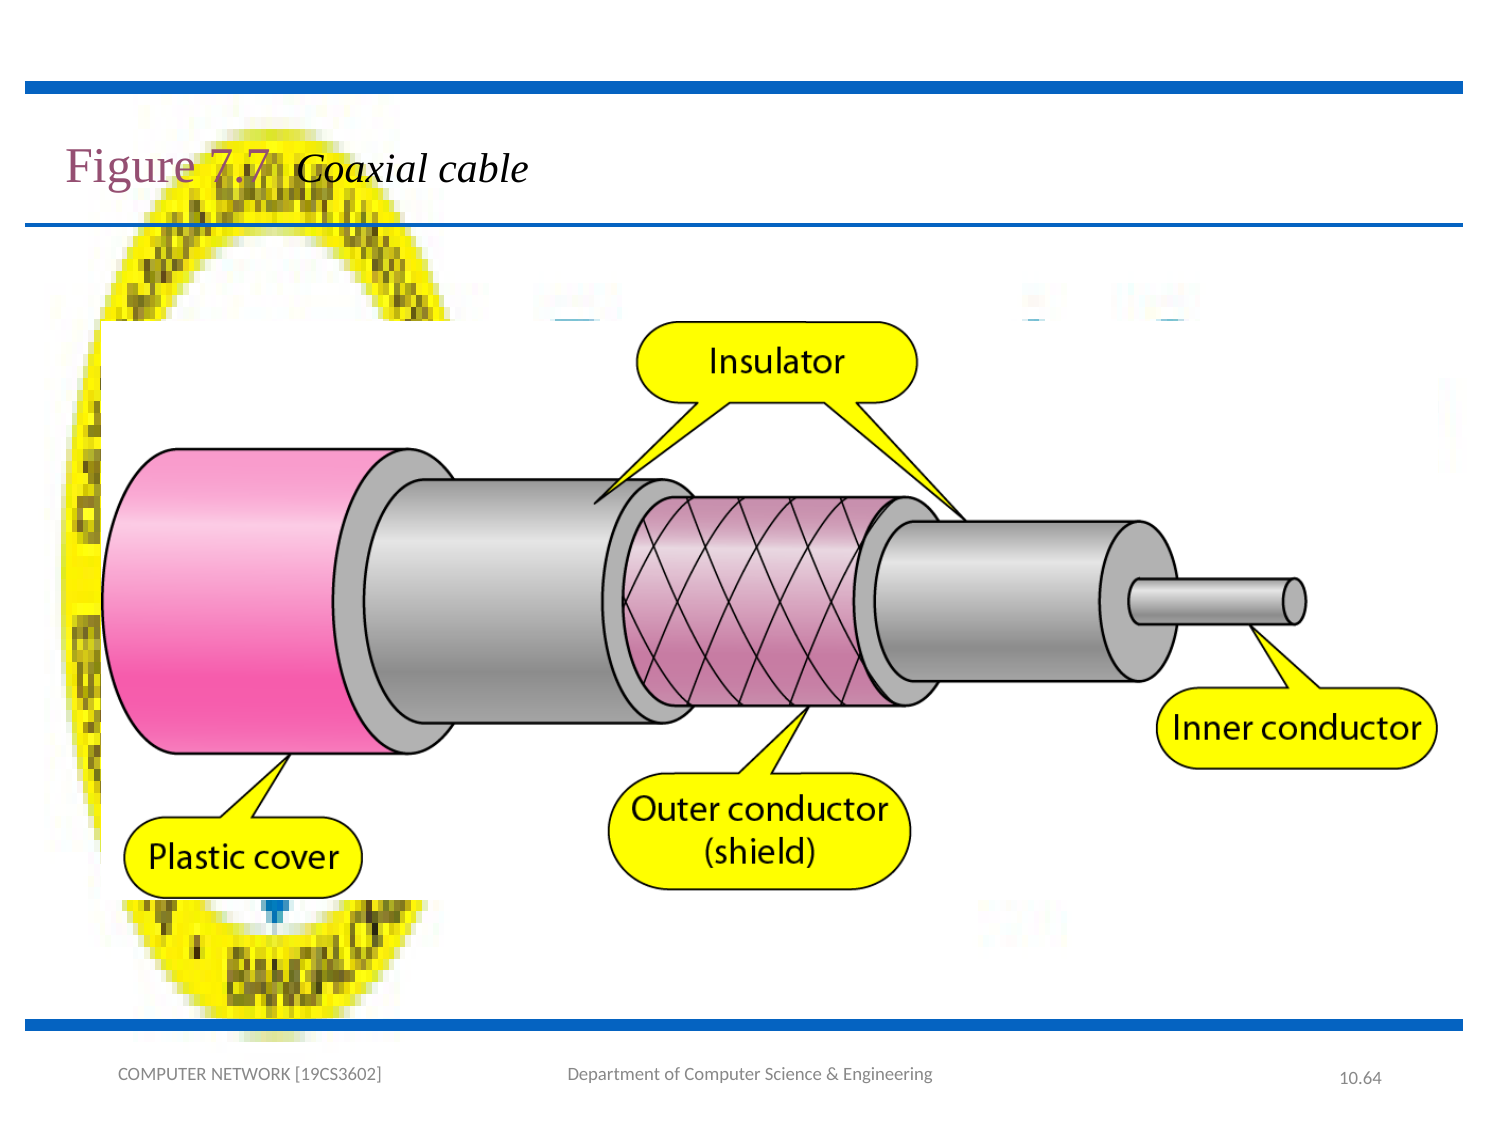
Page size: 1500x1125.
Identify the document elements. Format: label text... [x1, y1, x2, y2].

text_box Figure 7.7 Coaxial cable [50, 124, 557, 200]
slide_number 10.‹#› [1059, 1042, 1397, 1103]
picture [0, 0, 1500, 1125]
footer Department of Computer Science & Engineering [496, 1042, 1004, 1103]
slide_number COMPUTER NETWORK [19CS3602] [103, 1042, 441, 1103]
